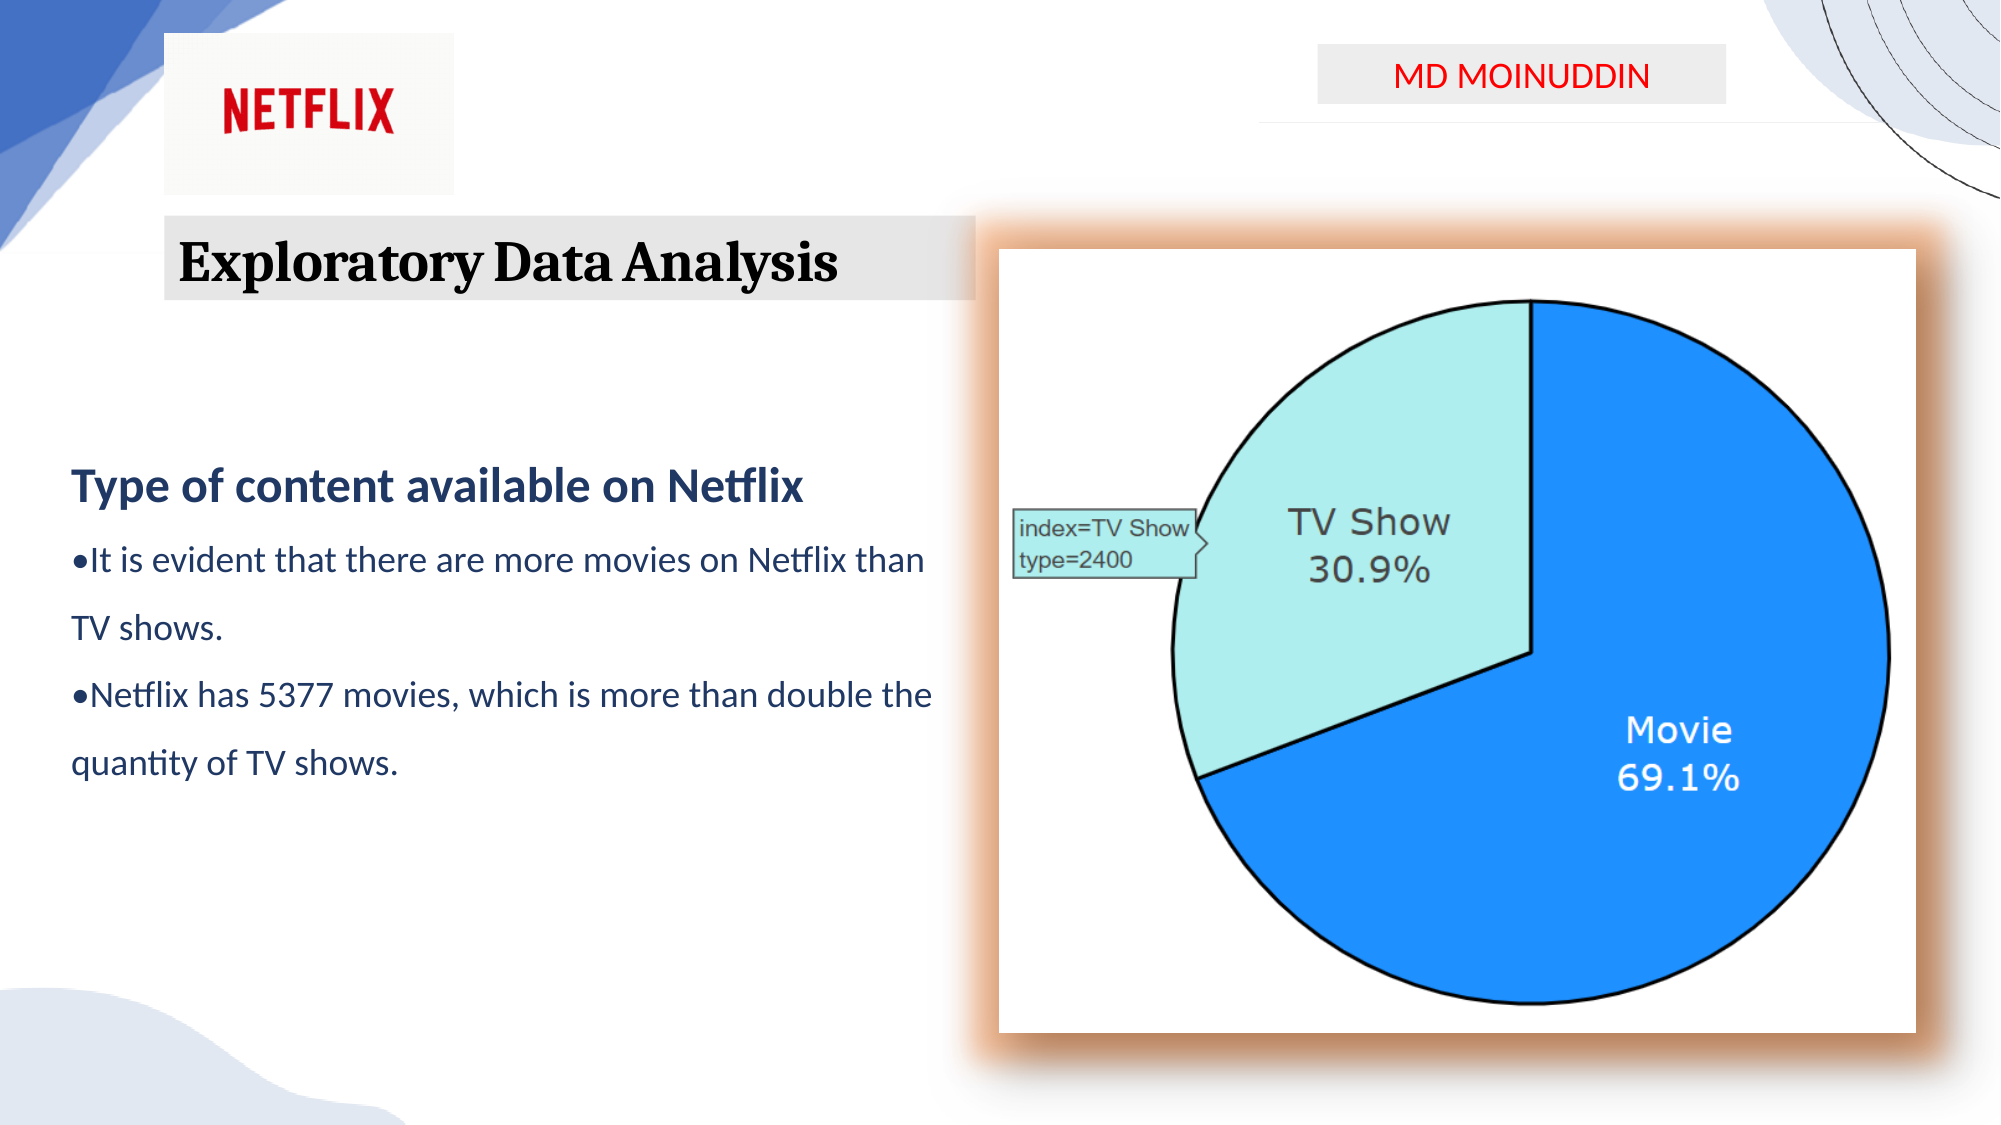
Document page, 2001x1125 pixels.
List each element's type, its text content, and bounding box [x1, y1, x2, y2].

picture [0, 984, 408, 1125]
text_box Type of content available on Netflix •It is evident that there are more movies on Netflix than TV shows. •Netflix has 5377 movies, which is more than double the quantity of TV shows. [56, 415, 949, 791]
picture [999, 249, 1916, 1033]
picture [0, 0, 454, 254]
picture [1259, 0, 2000, 210]
text_box Exploratory Data Analysis [164, 215, 958, 301]
